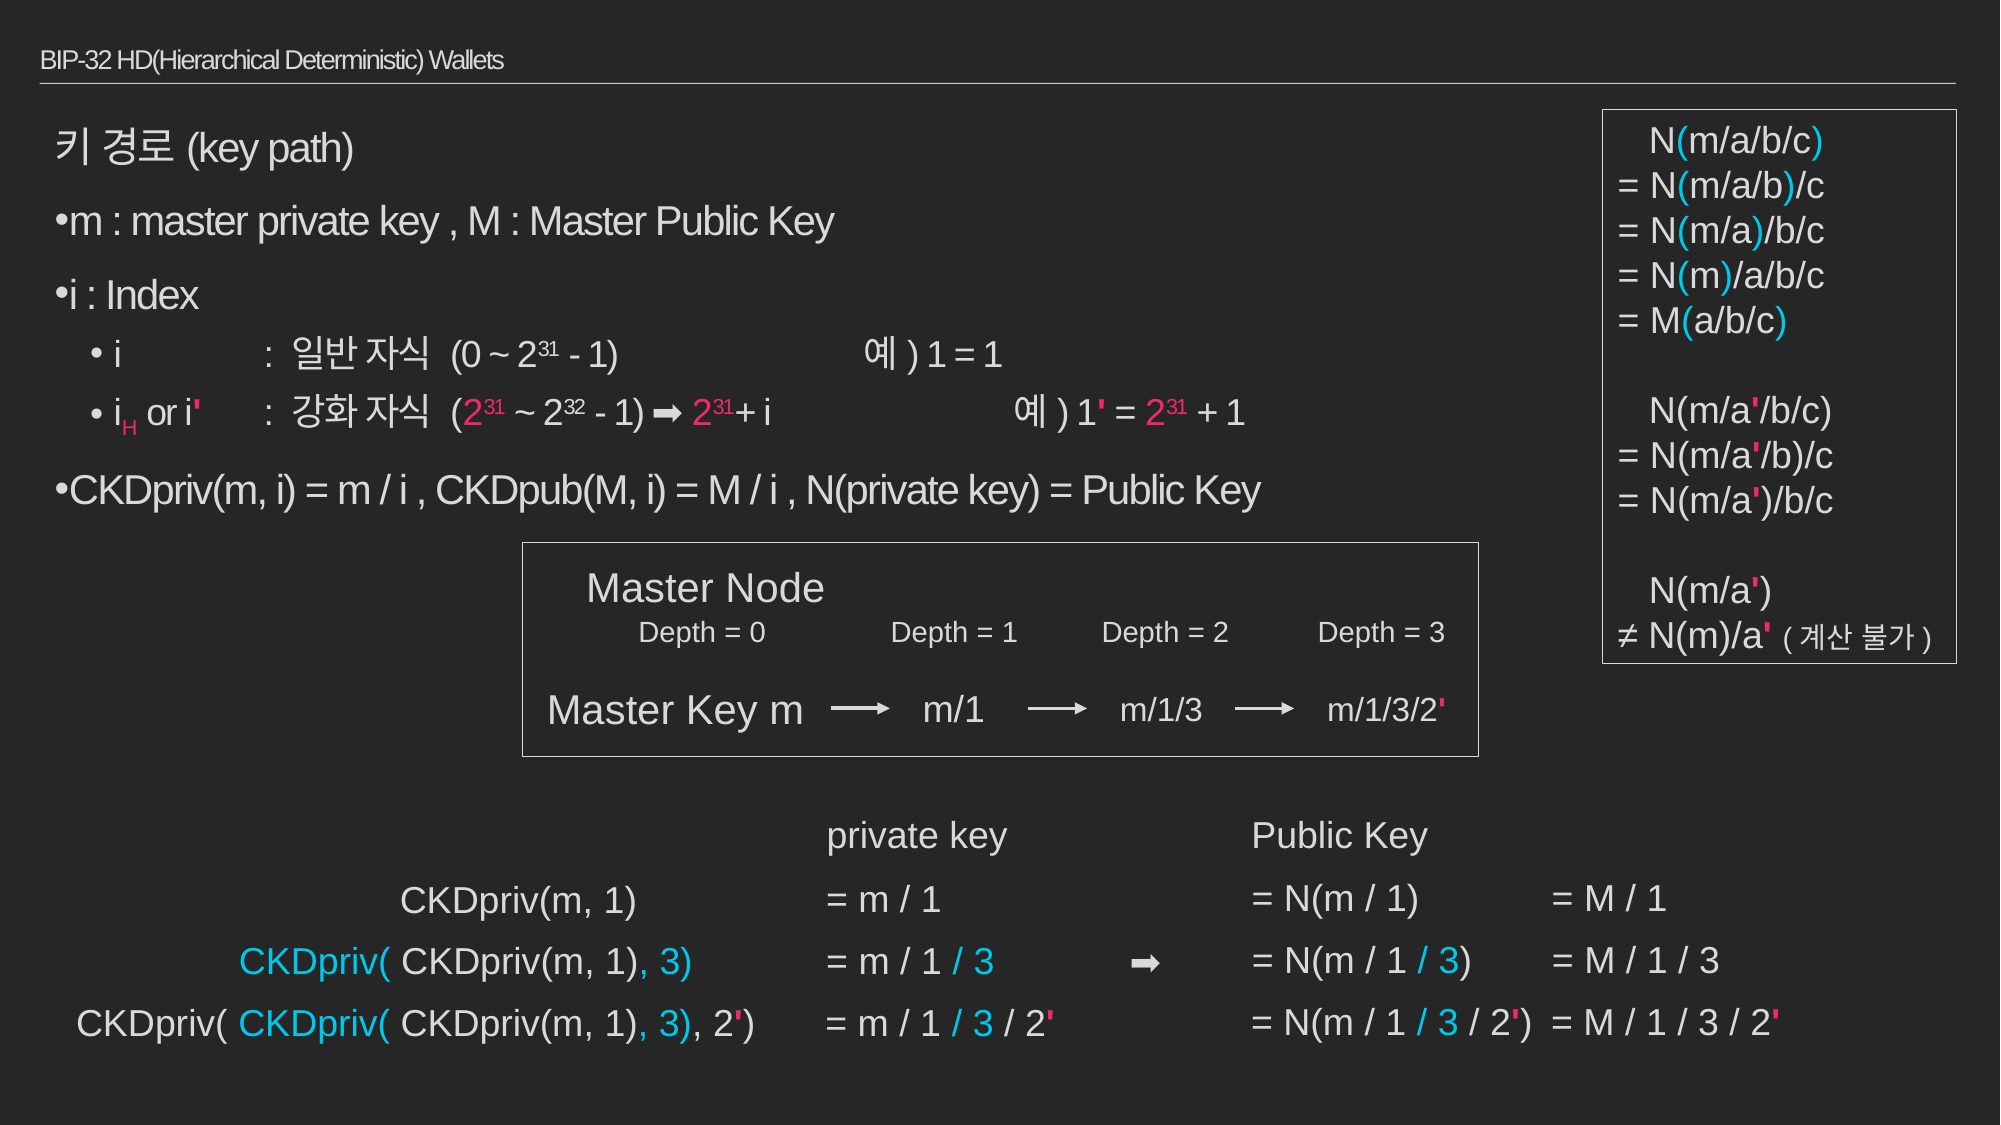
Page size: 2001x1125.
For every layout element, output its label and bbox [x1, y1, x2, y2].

text_box [1236, 990, 1796, 1050]
text_box [811, 868, 957, 928]
list [39, 110, 1957, 1100]
text_box [1237, 928, 1735, 989]
title [39, 31, 1961, 84]
text_box [1236, 803, 1444, 864]
text_box [811, 803, 1023, 864]
text_box [1236, 866, 1683, 927]
text_box [1114, 930, 1177, 991]
text_box [61, 991, 771, 1051]
text_box [224, 869, 708, 990]
text_box [521, 542, 1479, 757]
text_box [1602, 109, 1957, 664]
text_box [811, 929, 1010, 990]
text_box [810, 991, 1070, 1051]
